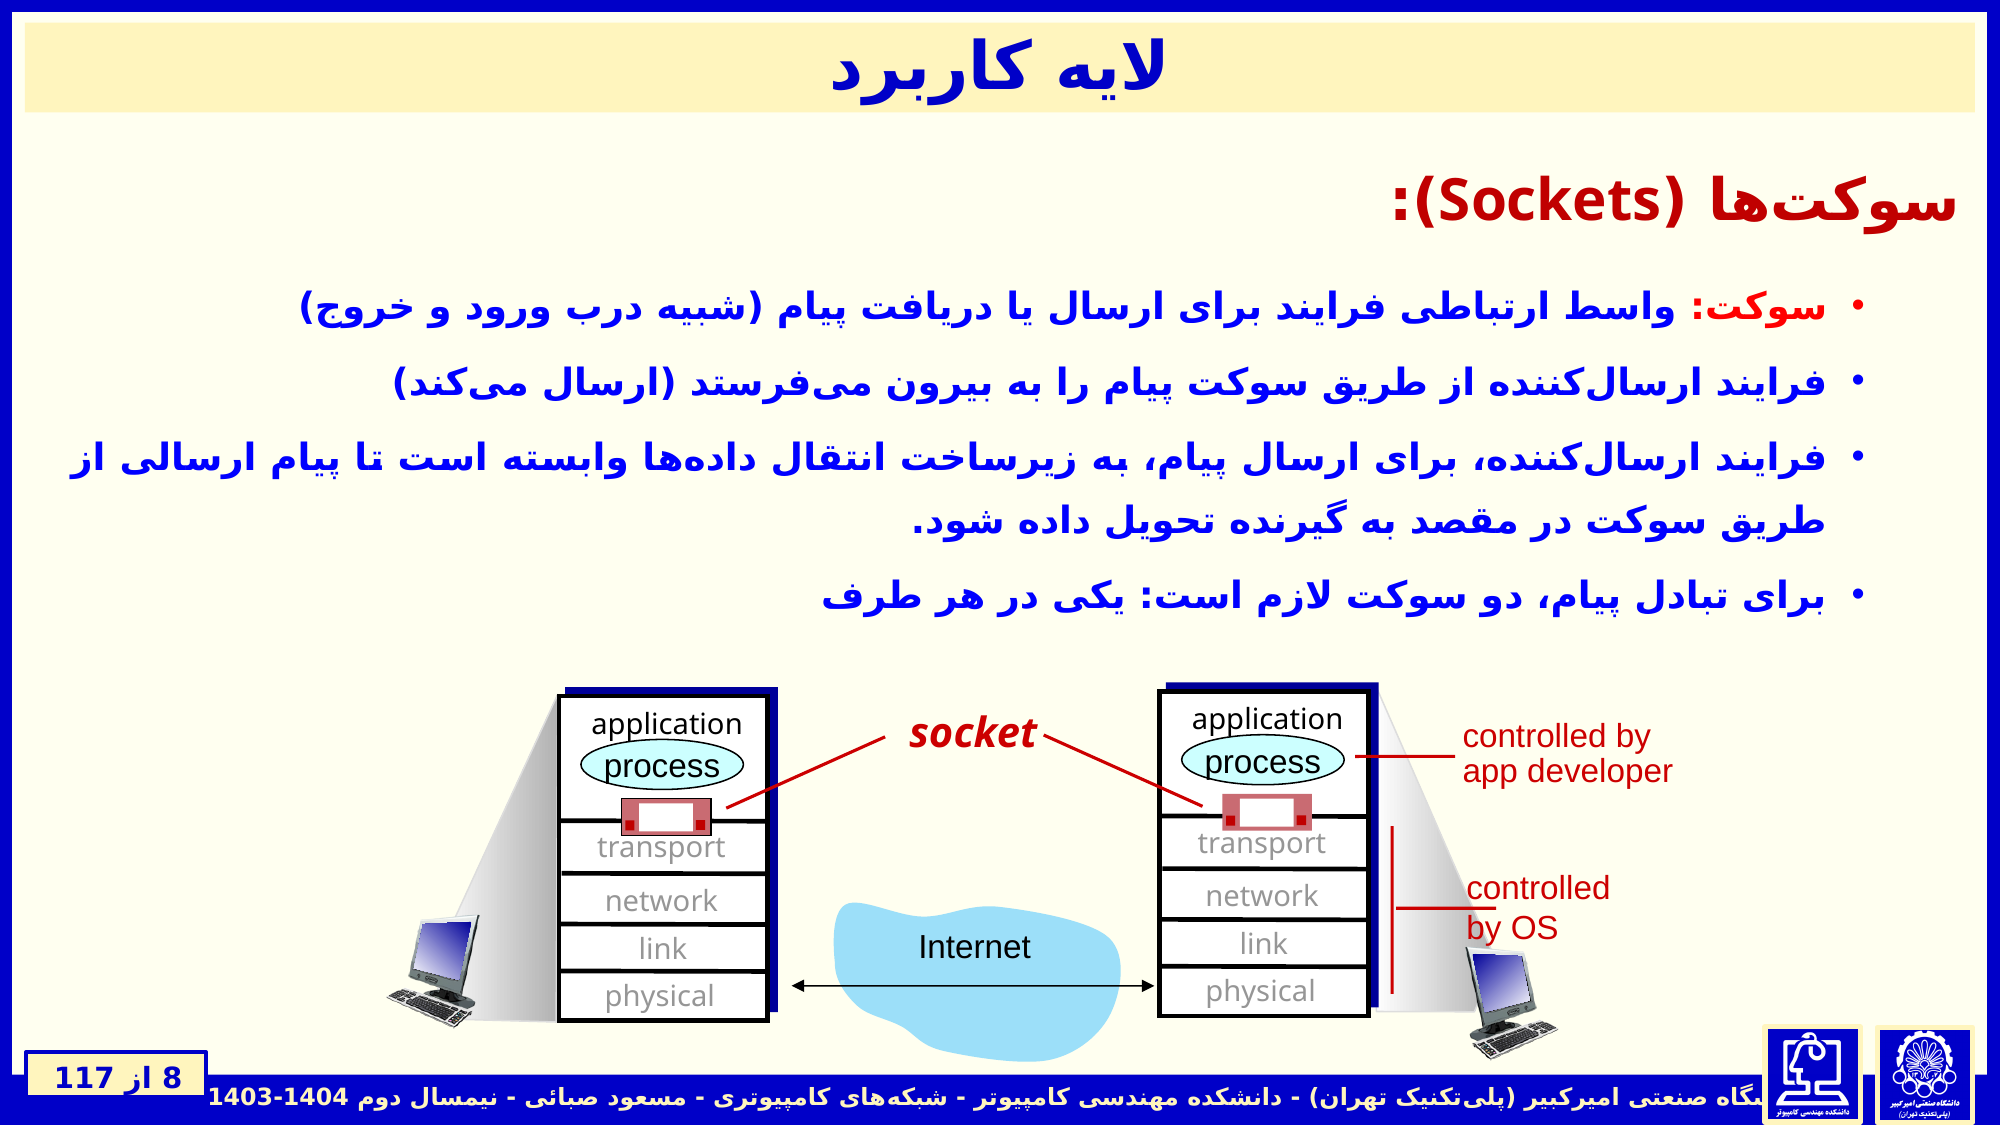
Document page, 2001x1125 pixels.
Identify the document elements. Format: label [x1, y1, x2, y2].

text_box [0, 0, 2000, 1125]
text_box [363, 682, 1689, 1069]
